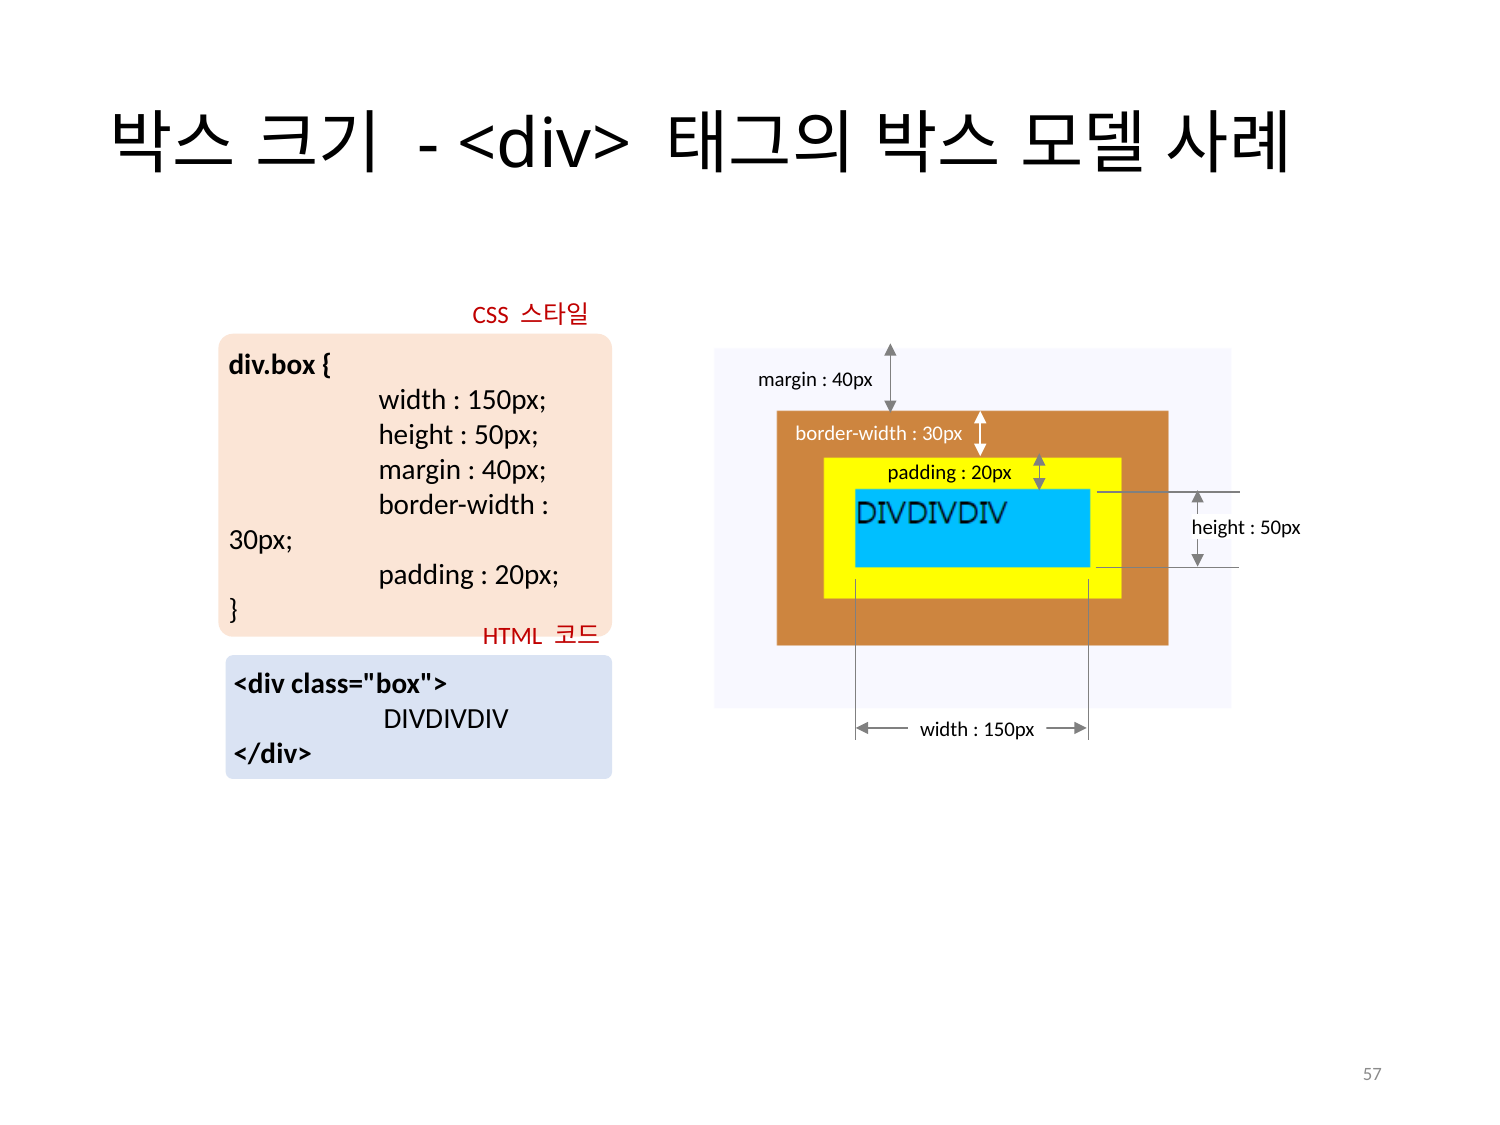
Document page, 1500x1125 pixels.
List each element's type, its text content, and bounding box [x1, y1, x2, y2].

picture [702, 336, 1244, 724]
text_box CSS 스타일 [457, 290, 605, 336]
text_box height : 50px [1244, 514, 1301, 540]
text_box HTML 코드 [468, 612, 616, 658]
title 박스 크기 - <div> 태그의 박스 모델 사례 [94, 58, 1370, 233]
slide_number 57 [1059, 1042, 1397, 1103]
text_box div.box { width : 150px; height : 50px; margin : 40px; border-width : 30px; padding : 20px; } [218, 333, 613, 637]
text_box <div class="box"> DIVDIVDIV </div> [225, 655, 613, 779]
text_box width : 150px [908, 729, 1047, 741]
